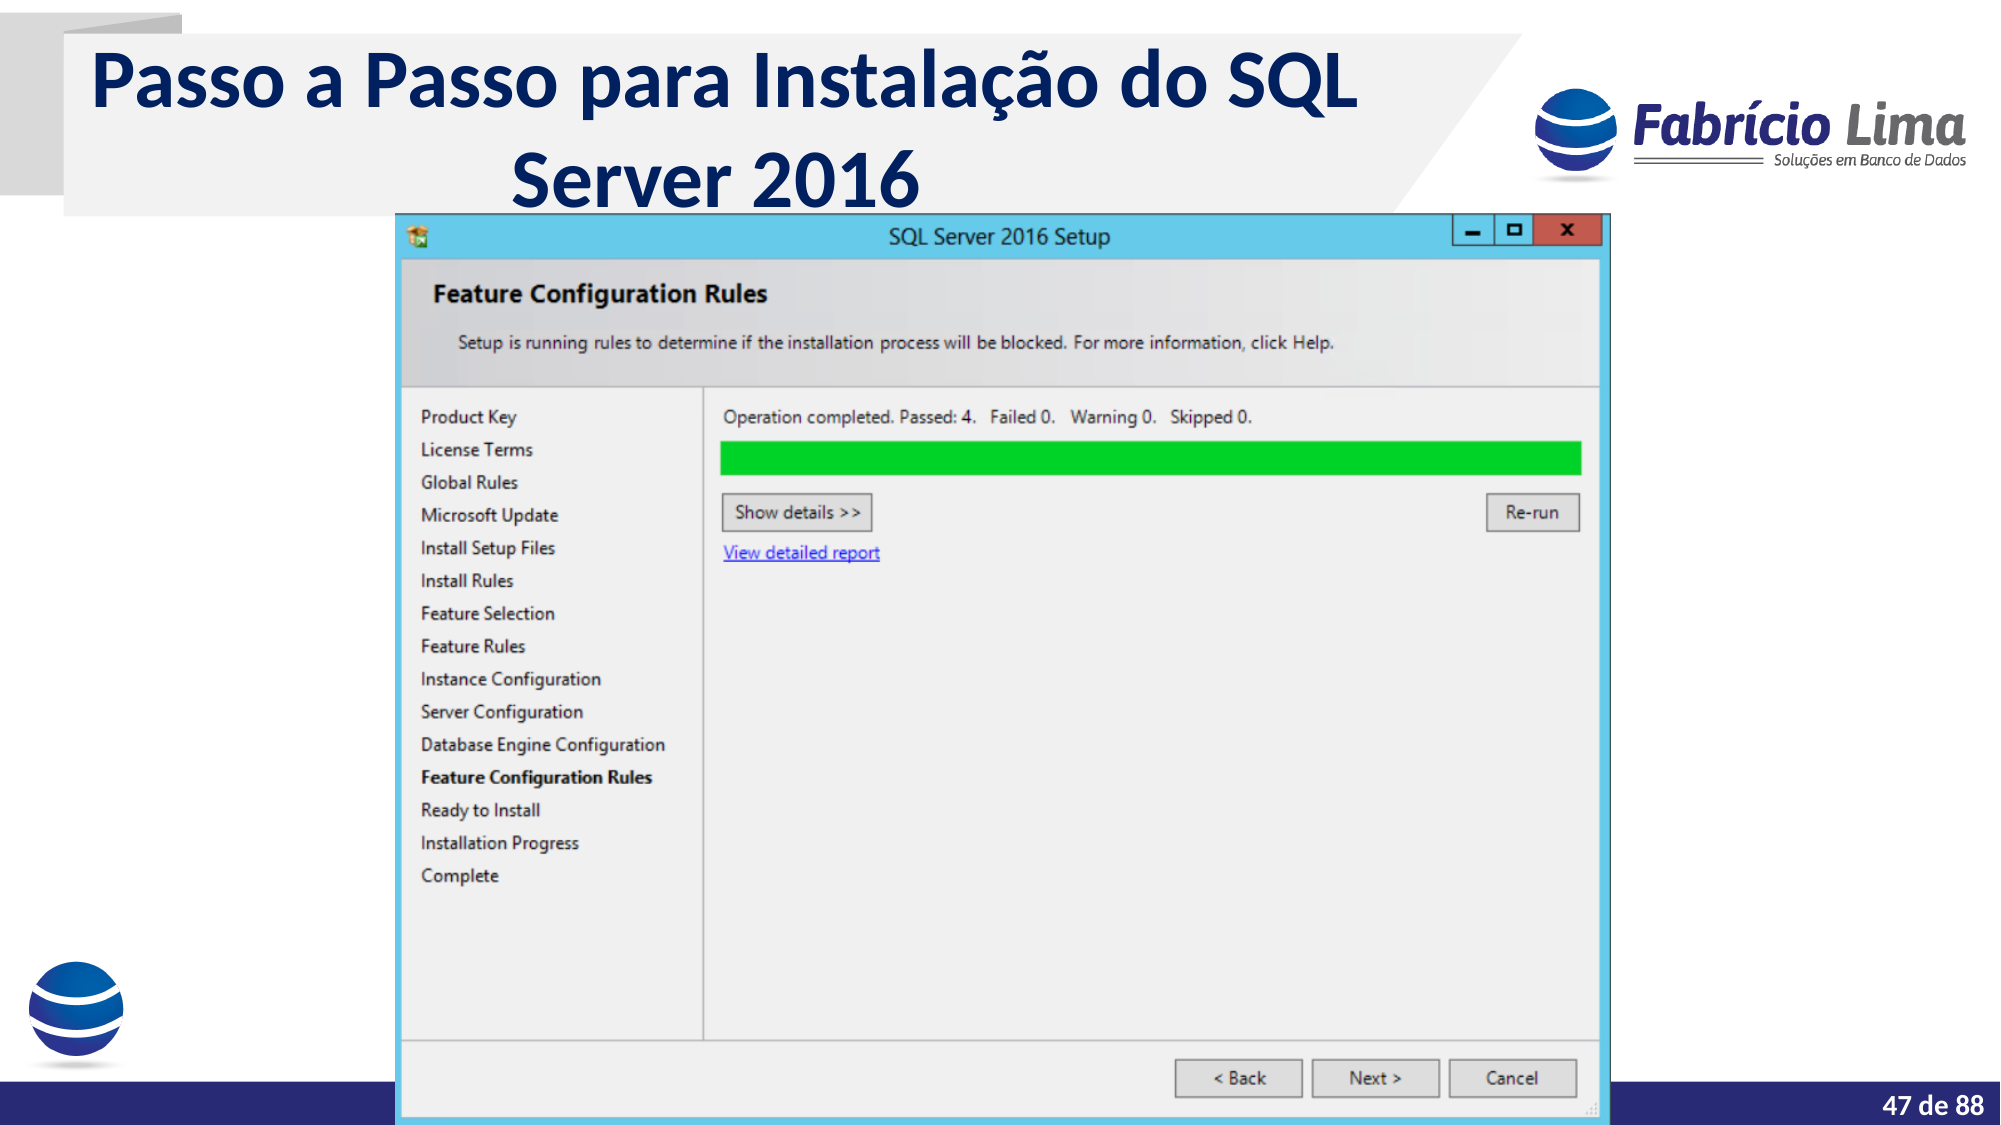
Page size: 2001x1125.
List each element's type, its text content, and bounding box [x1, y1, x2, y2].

text_box Passo a Passo para Instalação do SQL Server 2016 [62, 33, 1390, 214]
slide_number 47 de 88 [1718, 1083, 2000, 1125]
picture [14, 951, 137, 1082]
picture [395, 42, 1997, 1125]
